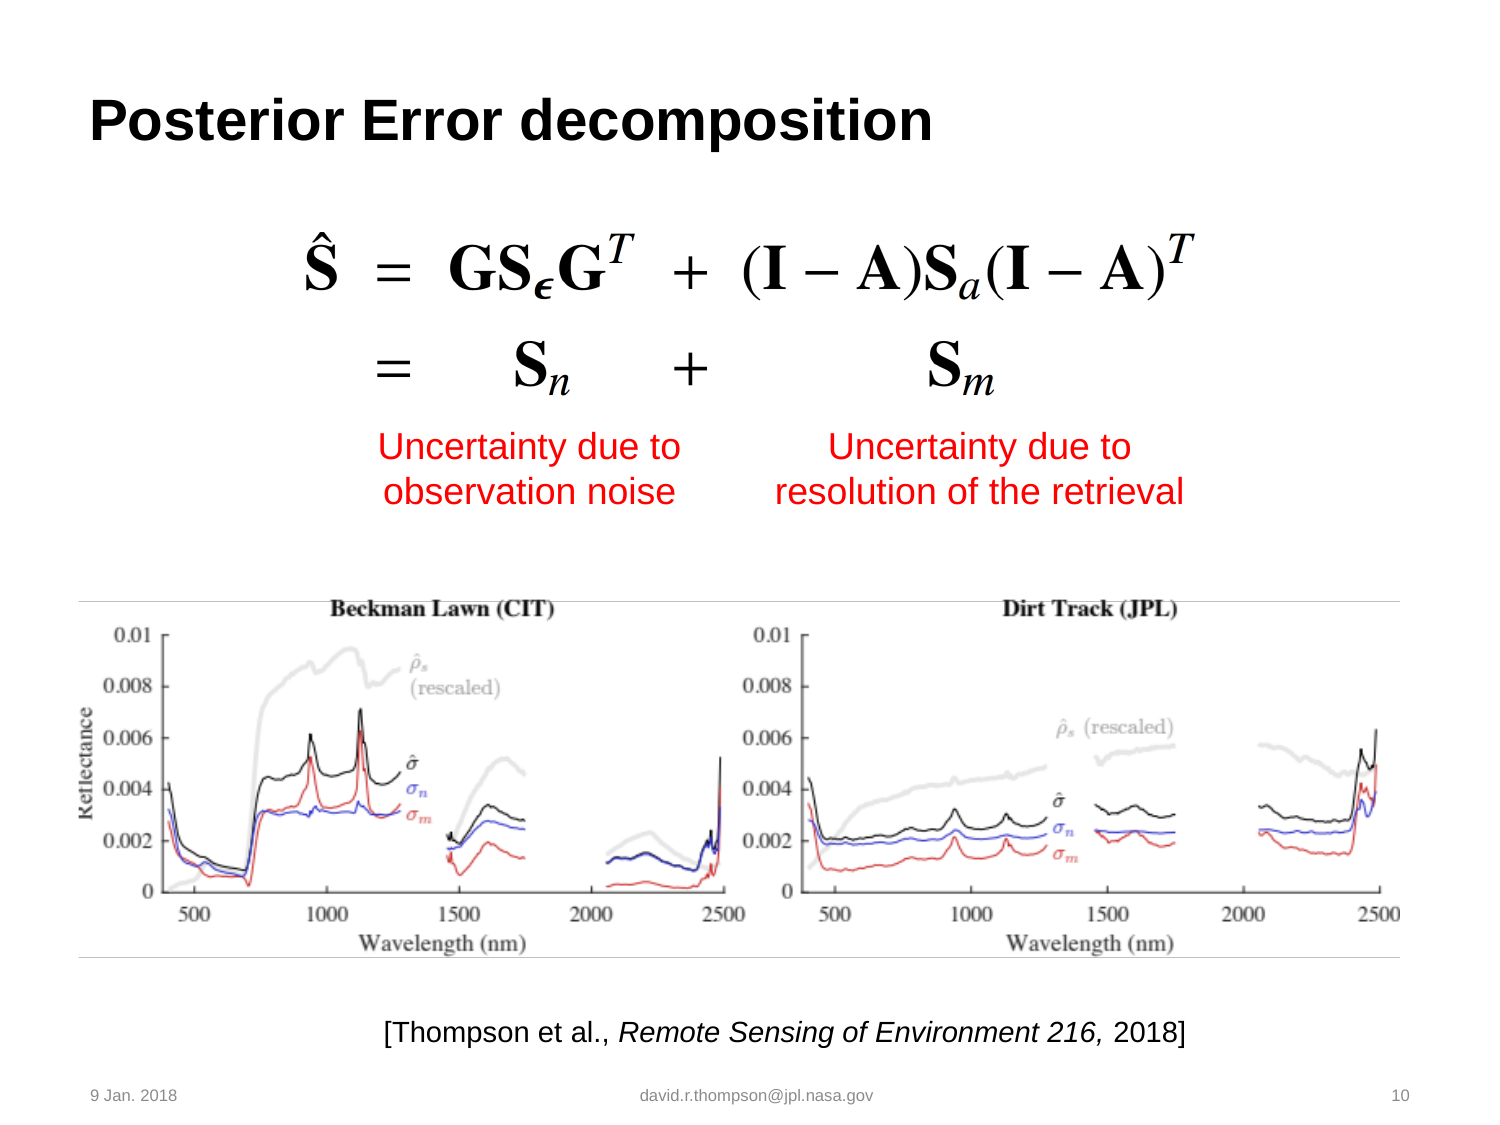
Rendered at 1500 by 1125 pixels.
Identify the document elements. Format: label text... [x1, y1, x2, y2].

text_box [Thompson et al., Remote Sensing of Environment 216, 2018] [368, 1005, 1477, 1056]
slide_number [75, 1065, 297, 1125]
picture [78, 587, 1401, 959]
picture [268, 199, 1219, 449]
text_box Uncertainty due to resolution of the retrieval [746, 456, 1213, 520]
footer david.r.thompson@jpl.nasa.gov [309, 1065, 1205, 1125]
text_box Uncertainty due to observation noise [337, 456, 722, 520]
title Posterior Error decomposition [74, 74, 1425, 146]
slide_number 10 [1217, 1065, 1425, 1125]
